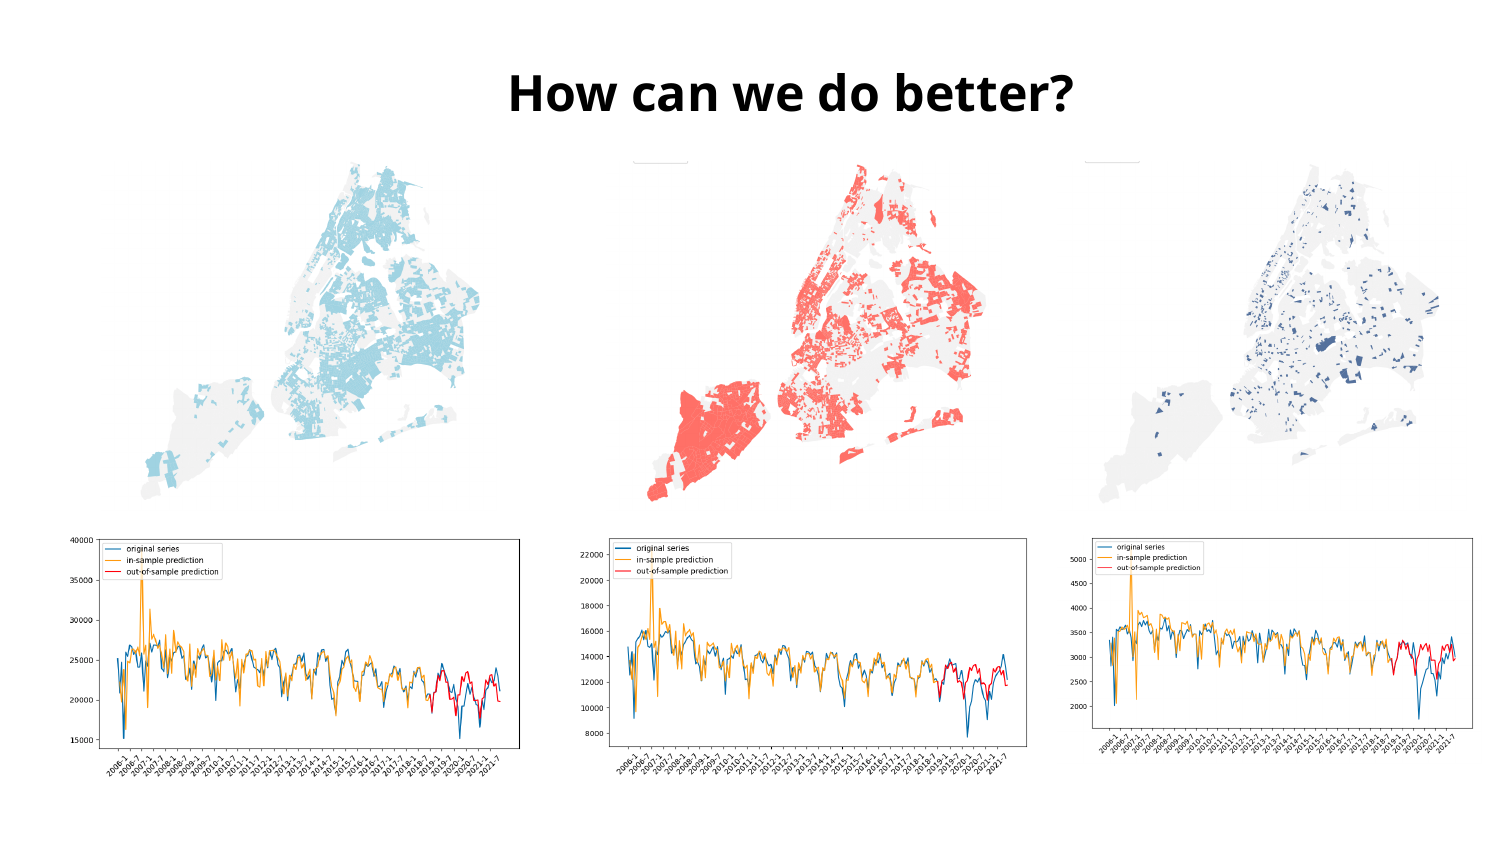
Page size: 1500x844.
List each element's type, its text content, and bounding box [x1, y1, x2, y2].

picture [1056, 161, 1467, 512]
title How can we do better? [66, 0, 1500, 137]
picture [1056, 535, 1482, 764]
picture [606, 161, 1002, 512]
picture [100, 161, 498, 512]
picture [66, 535, 532, 784]
picture [575, 535, 1033, 784]
